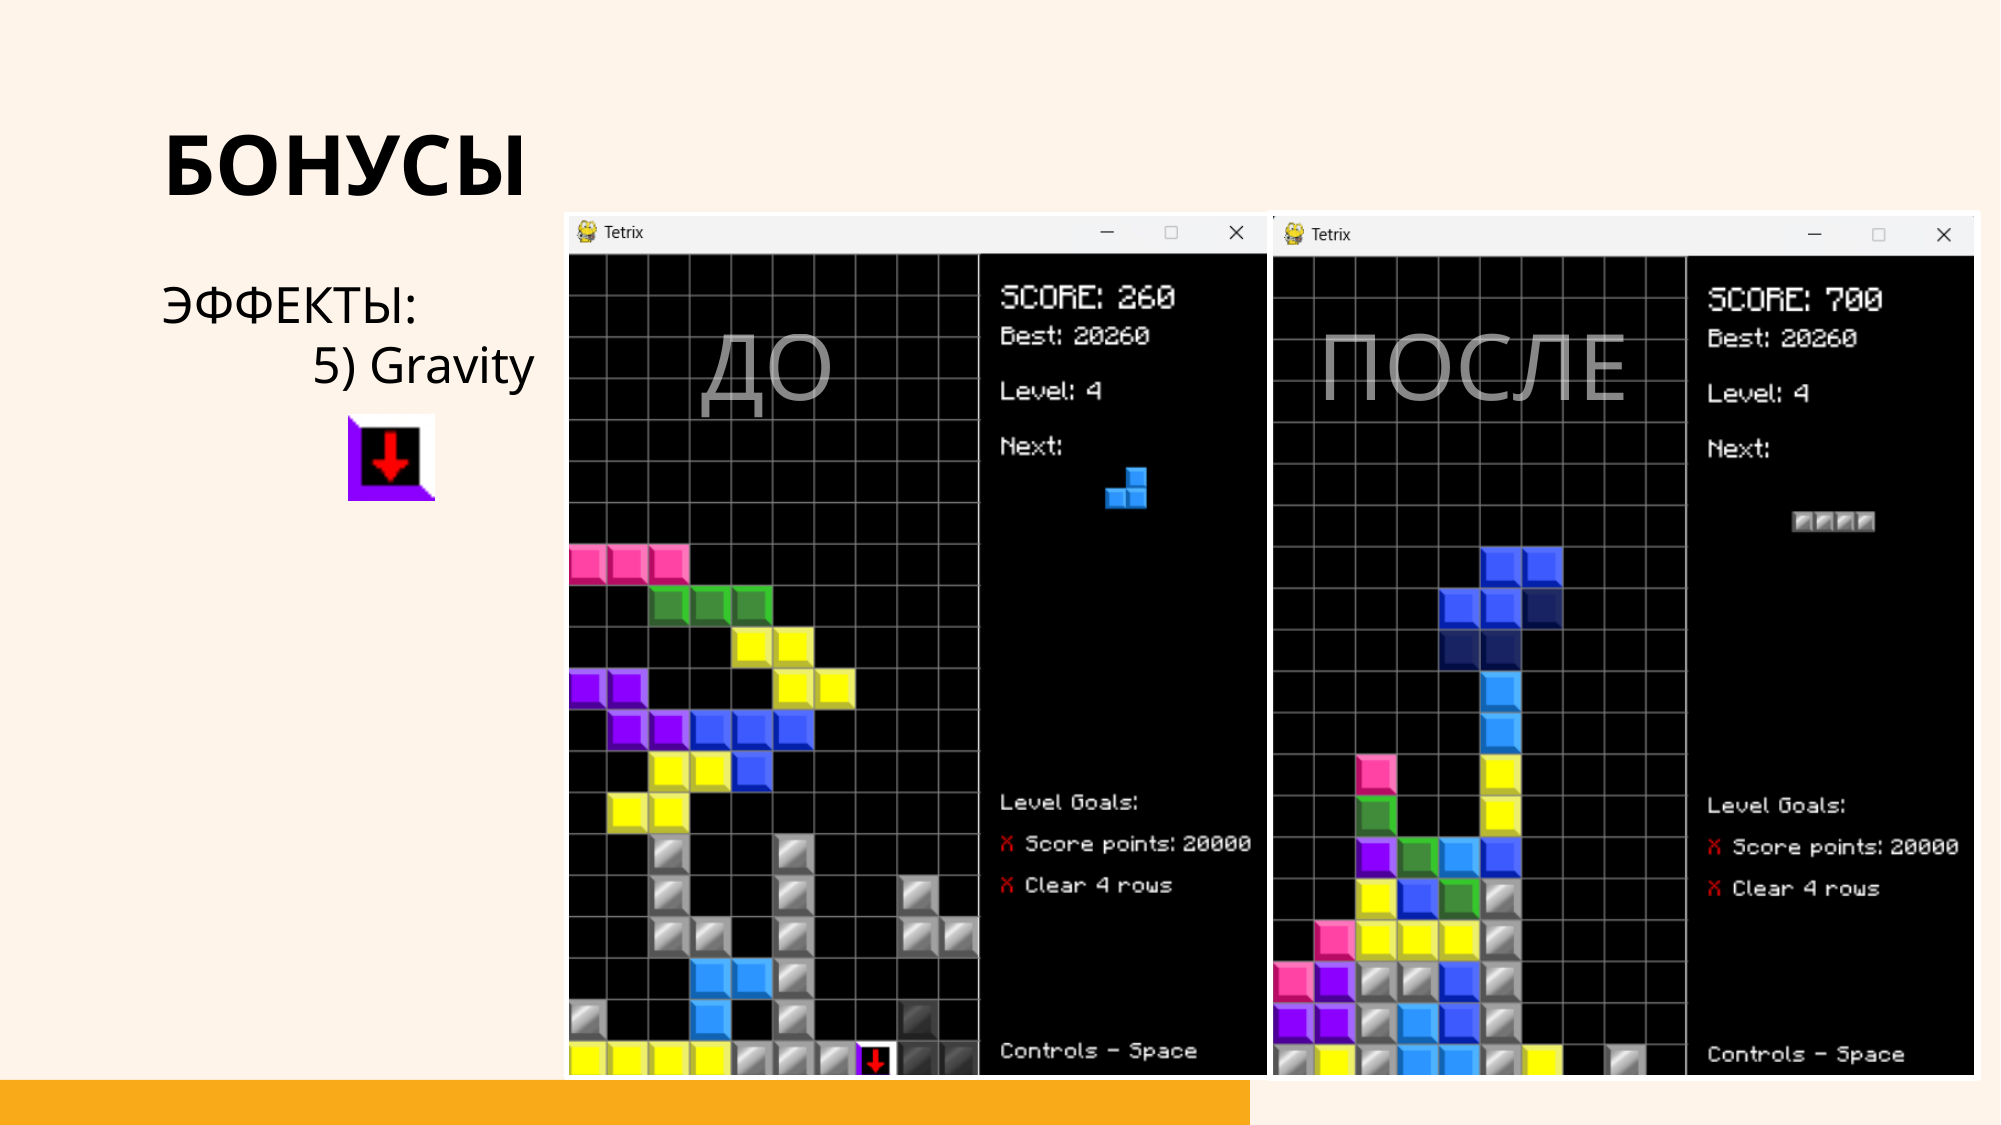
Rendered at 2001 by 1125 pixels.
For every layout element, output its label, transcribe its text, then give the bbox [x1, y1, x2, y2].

text_box ЭФФЕКТЫ: 5) Gravity [147, 266, 564, 461]
picture [348, 414, 435, 501]
title БОНУСЫ [147, 68, 1110, 221]
picture [568, 216, 1975, 1076]
